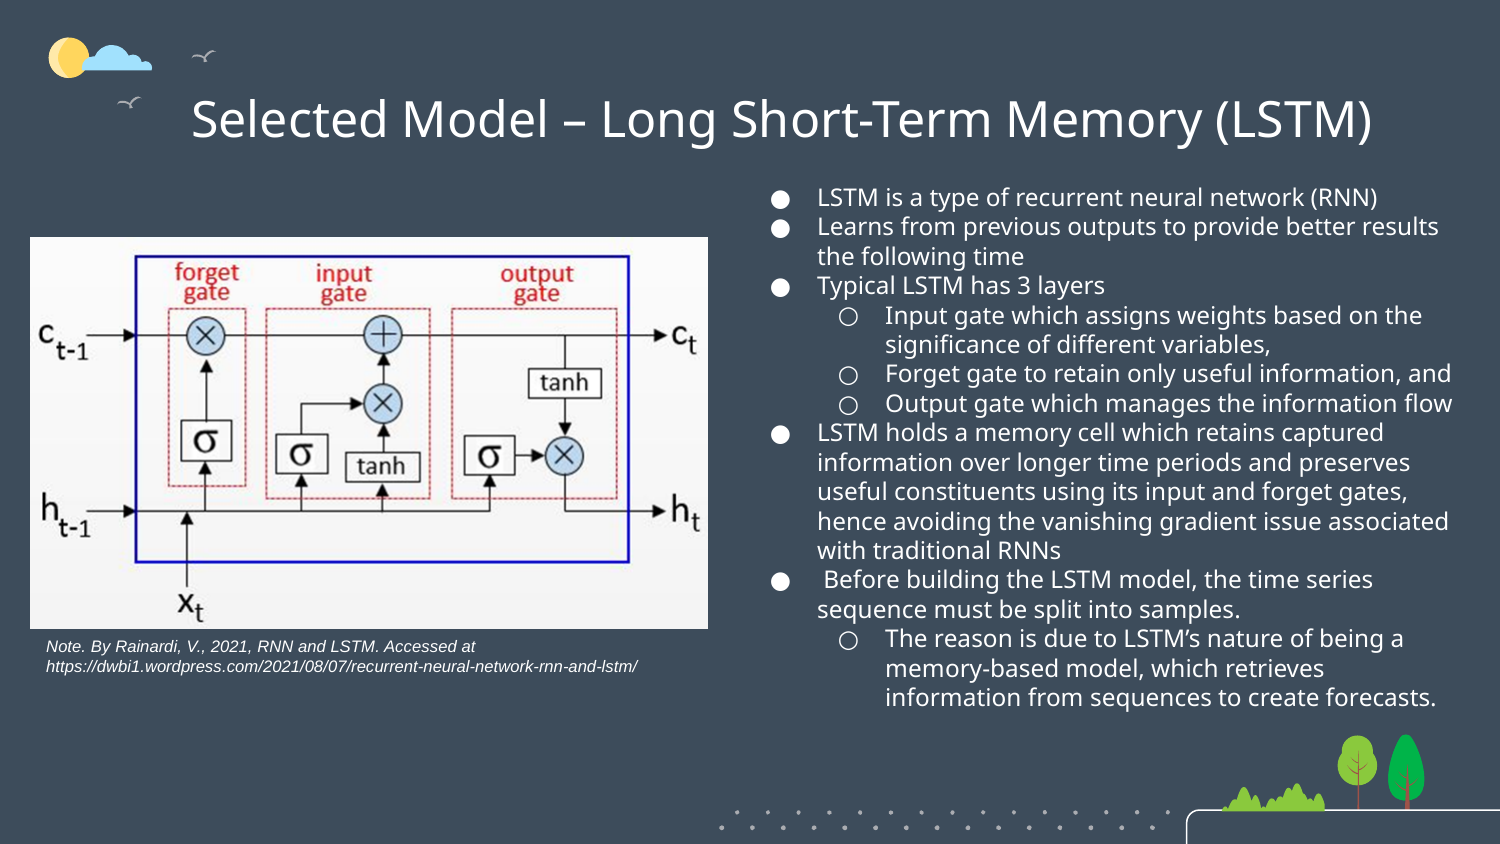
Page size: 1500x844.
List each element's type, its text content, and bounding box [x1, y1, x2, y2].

picture [30, 237, 708, 630]
title Selected Model – Long Short-Term Memory (LSTM) [118, 72, 1446, 167]
list LSTM is a type of recurrent neural network (RNN) Learns from previous outputs to provide better results the following time Typical LSTM has 3 layers Input gate which assigns weights based on the significance of different variables, Forget gate to retain only useful information, and Output gate which manages the information flow LSTM holds a memory cell which retains captured information over longer time periods and preserves useful constituents using its input and forget gates, hence avoiding the vanishing gradient issue associated with traditional RNNs Before building the LSTM model, the time series sequence must be split into samples. The reason is due to LSTM’s nature of being a memory-based model, which retrieves information from sequences to create forecasts. [733, 166, 1470, 756]
text_box Note. By Rainardi, V., 2021, RNN and LSTM. Accessed at https://dwbi1.wordpress.com/2021/08/07/recurrent-neural-network-rnn-and-lstm/ [31, 635, 708, 684]
